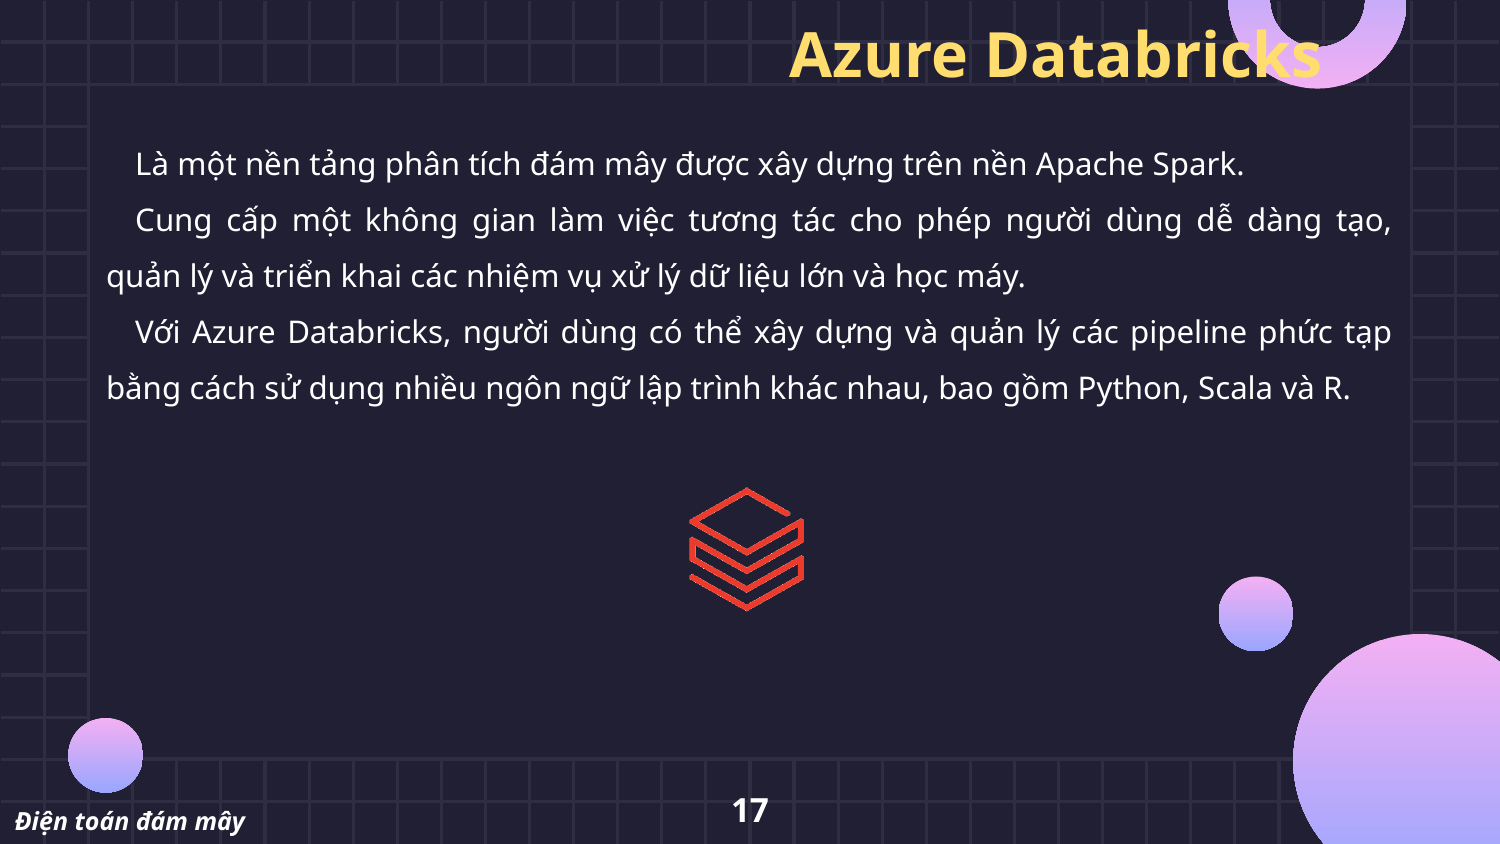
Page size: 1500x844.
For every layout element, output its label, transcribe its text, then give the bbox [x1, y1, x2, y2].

text_box 17 [712, 782, 788, 843]
picture [498, 464, 1002, 642]
text_box Điện toán đám mây [0, 783, 492, 844]
title Azure Databricks [72, 14, 1338, 90]
subtitle Là một nền tảng phân tích đám mây được xây dựng trên nền Apache Spark. Cung cấp một không gian làm việc tương tác cho phép người dùng dễ dàng tạo, quản lý và triển khai các nhiệm vụ xử lý dữ liệu lớn và học máy. Với Azure Databricks, người dùng có thể xây dựng và quản lý các pipeline phức tạp bằng cách sử dụng nhiều ngôn ngữ lập trình khác nhau, bao gồm Python, Scala và R. [91, 110, 1409, 734]
